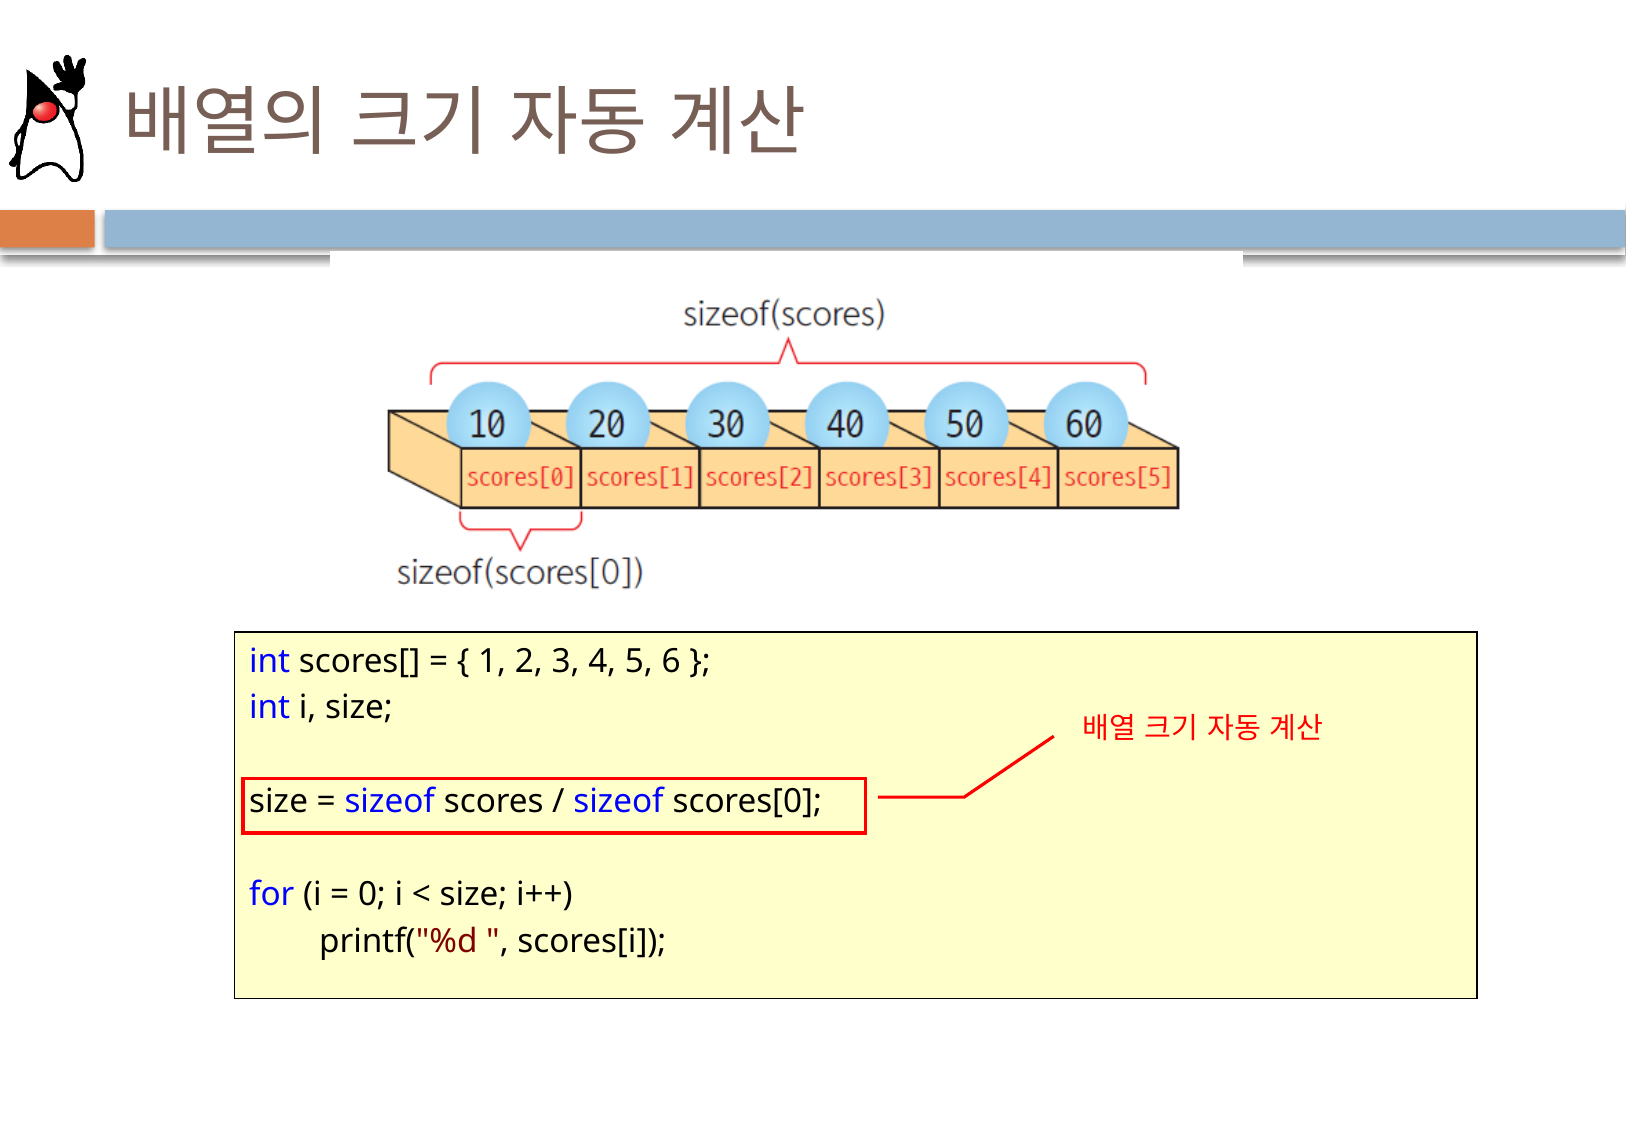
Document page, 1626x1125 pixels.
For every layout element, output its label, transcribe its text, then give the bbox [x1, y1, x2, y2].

text_box [242, 778, 866, 834]
text_box int scores[] = { 1, 2, 3, 4, 5, 6 }; int i, size; size = sizeof scores / sizeof scores[0]; for (i = 0; i < size; i++) printf("%d ", scores[i]); [234, 631, 1477, 999]
picture [9, 55, 86, 182]
text_box 배열 크기 자동 계산 [1068, 702, 1339, 752]
picture [330, 251, 1243, 614]
title 배열의 크기 자동 계산 [108, 37, 1558, 200]
